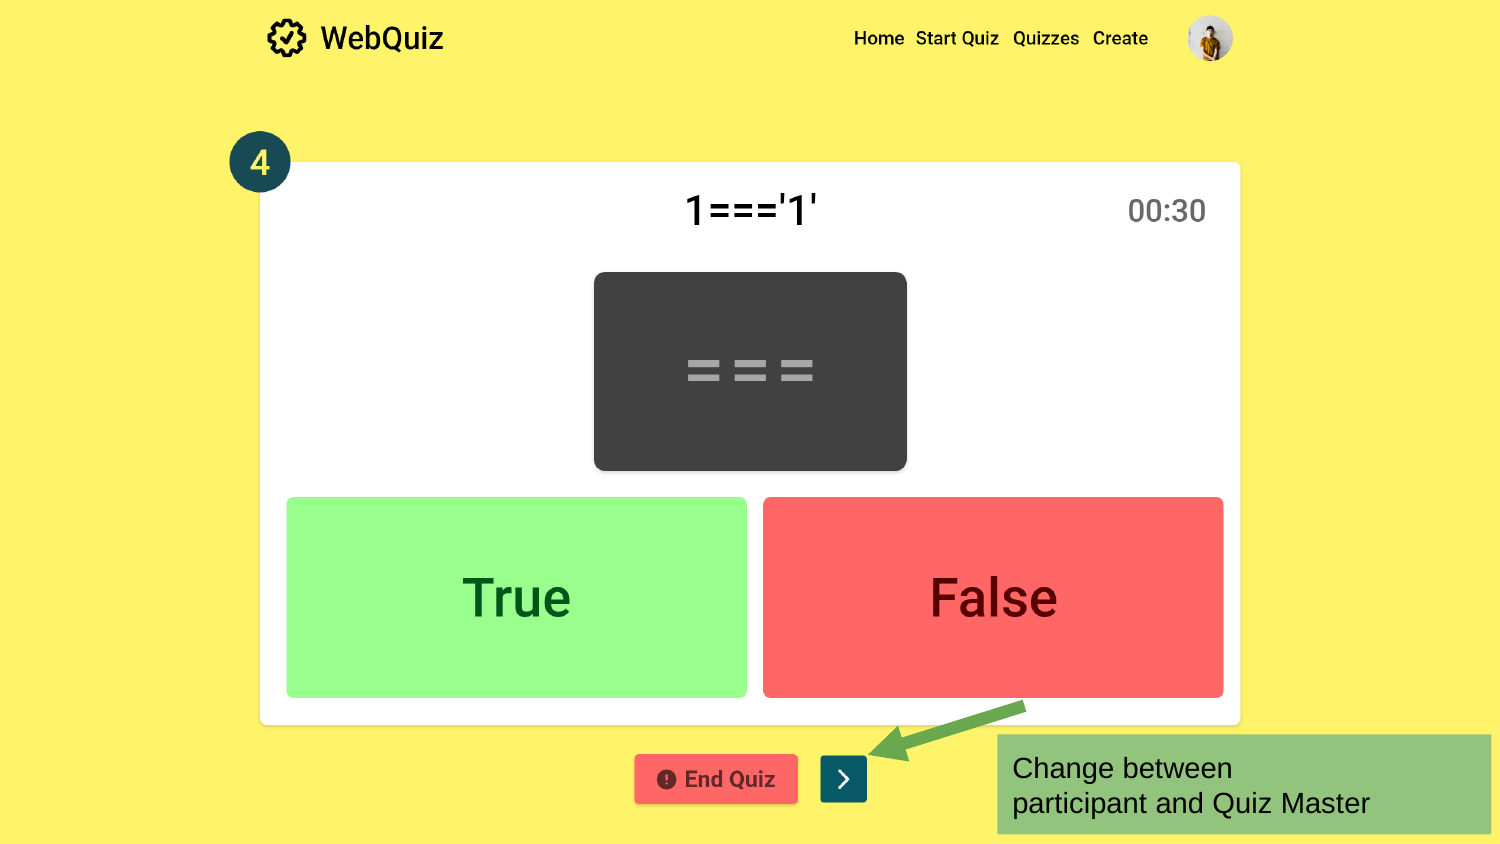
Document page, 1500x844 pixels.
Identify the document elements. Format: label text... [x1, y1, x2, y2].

picture [185, 0, 1315, 844]
text_box Change between participant and Quiz Master [1319, 734, 1492, 835]
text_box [867, 705, 1025, 756]
